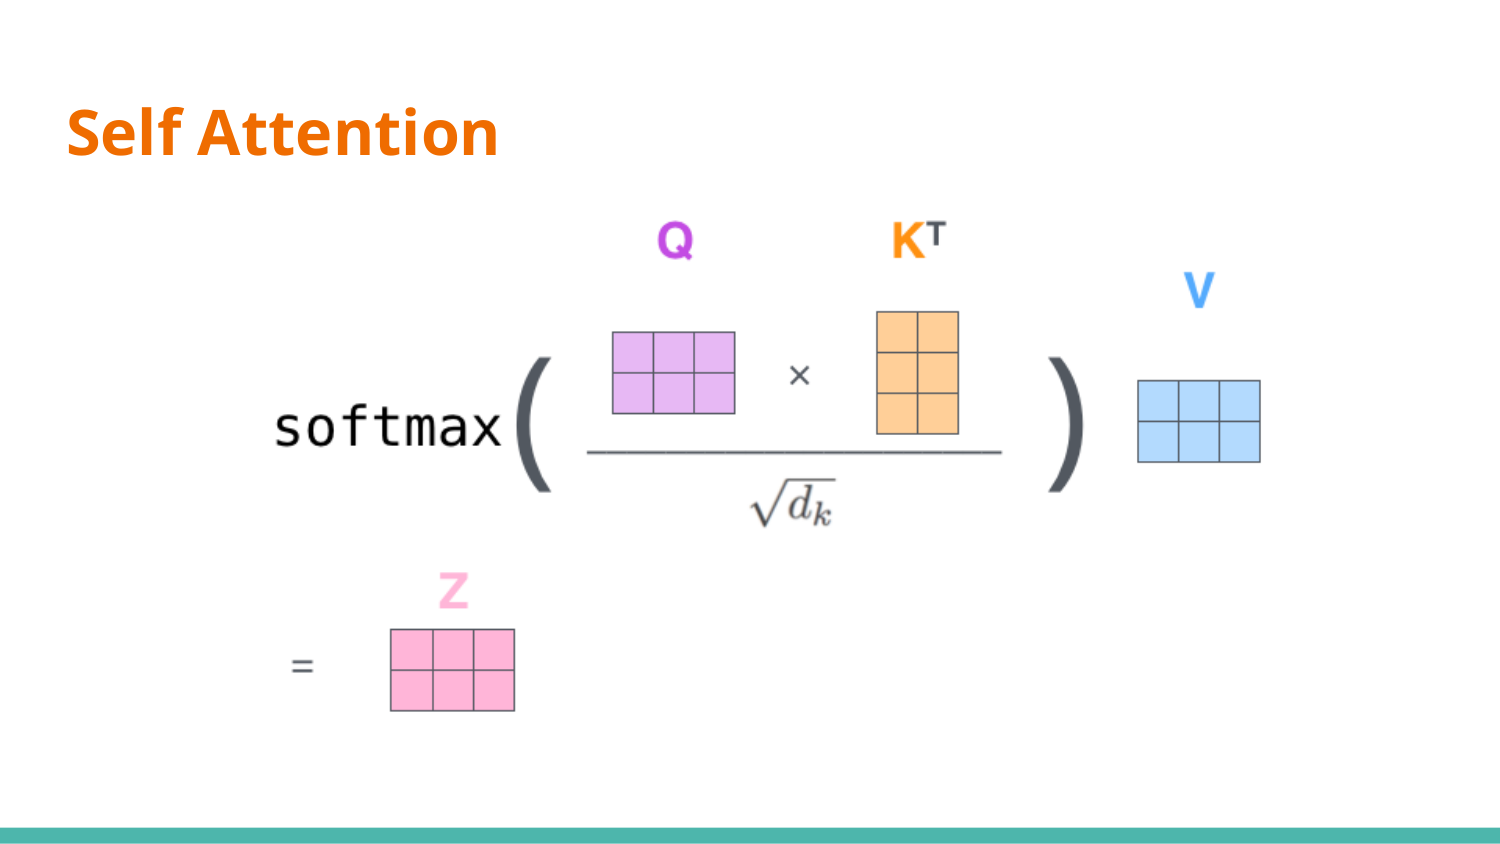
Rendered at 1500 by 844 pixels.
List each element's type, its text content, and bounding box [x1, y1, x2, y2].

picture [61, 204, 1458, 751]
title Self Attention [51, 72, 1449, 189]
